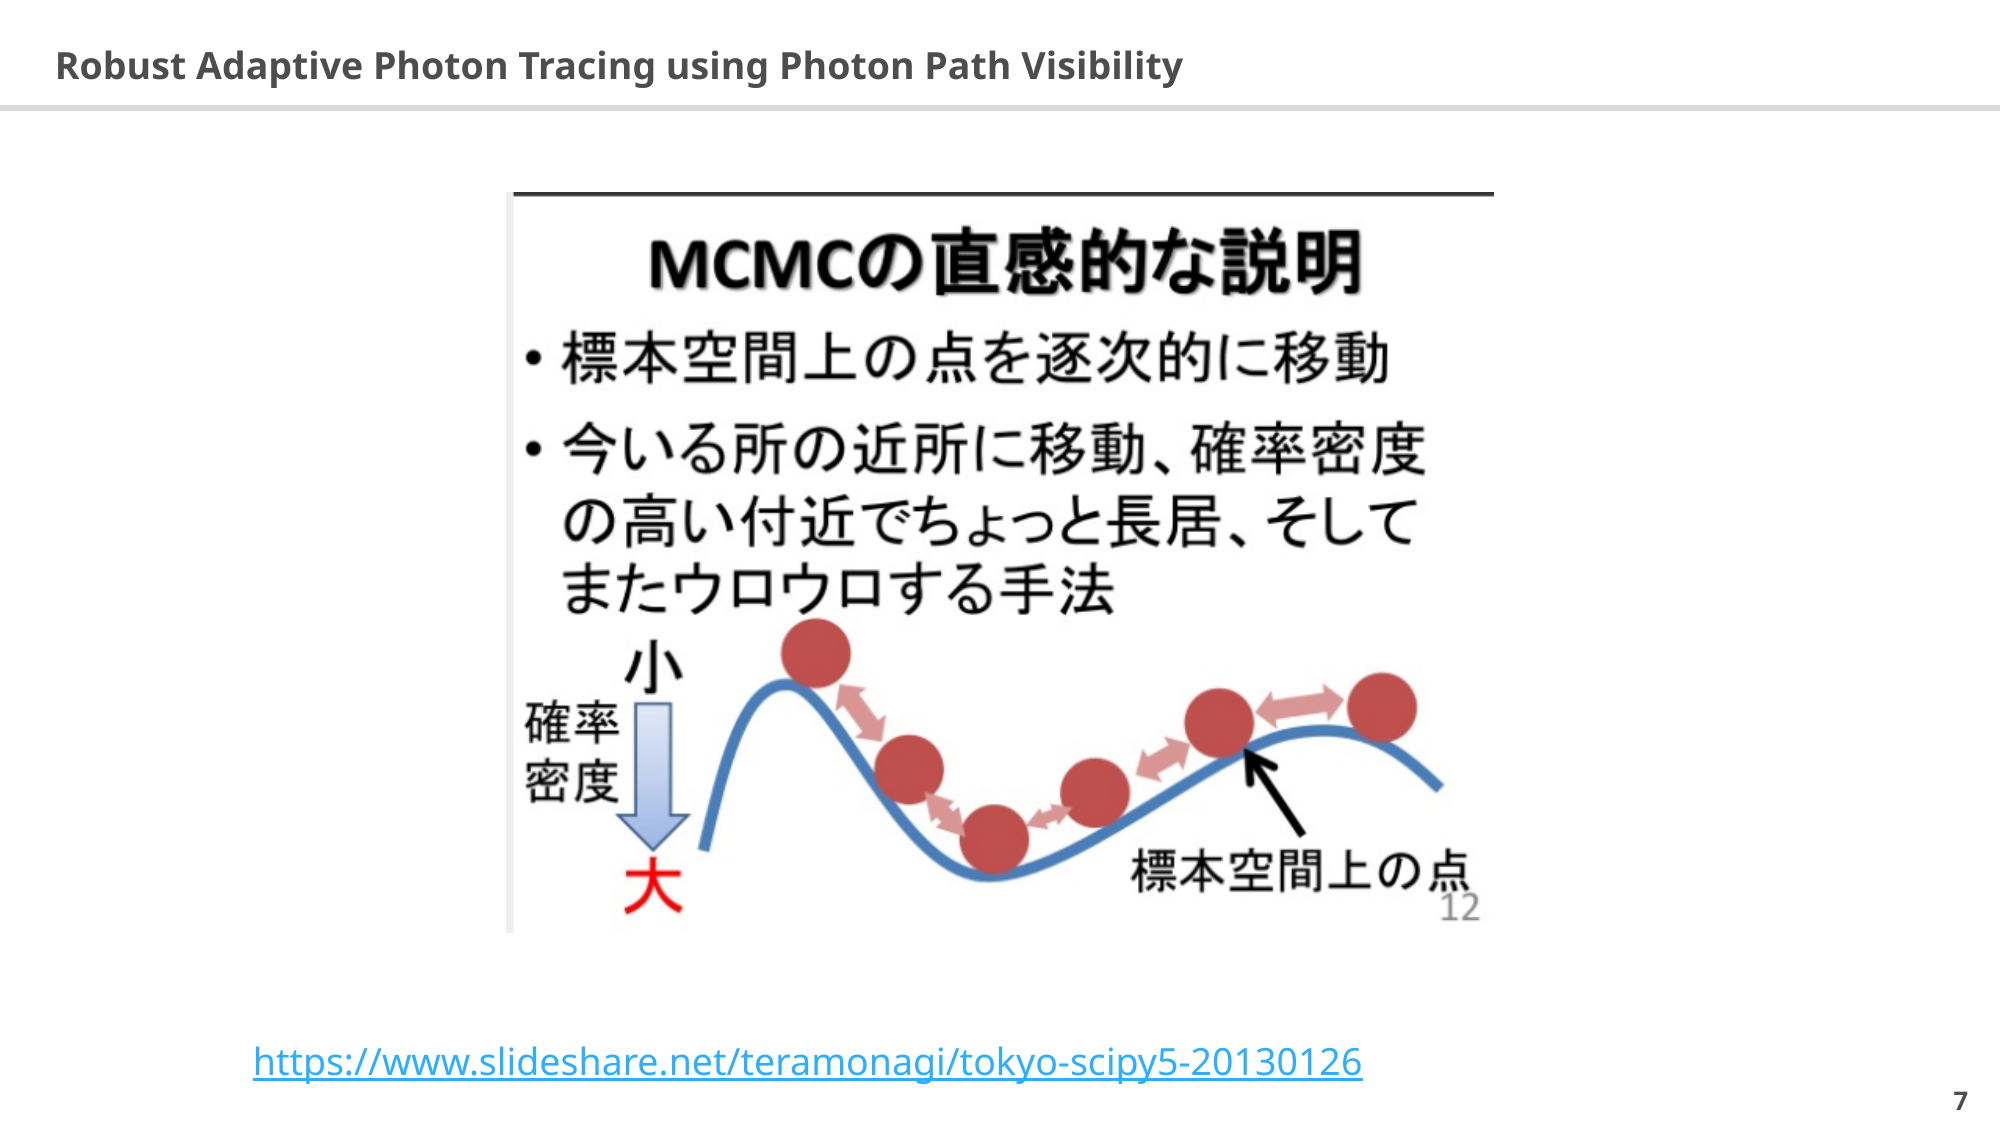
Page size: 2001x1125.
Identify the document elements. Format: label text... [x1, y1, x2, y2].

title Robust Adaptive Photon Tracing using Photon Path Visibility [55, 25, 1945, 90]
picture [506, 192, 1494, 933]
text_box https://www.slideshare.net/teramonagi/tokyo-scipy5-20130126 [238, 1030, 1668, 1097]
slide_number 6 [1501, 1081, 1969, 1124]
